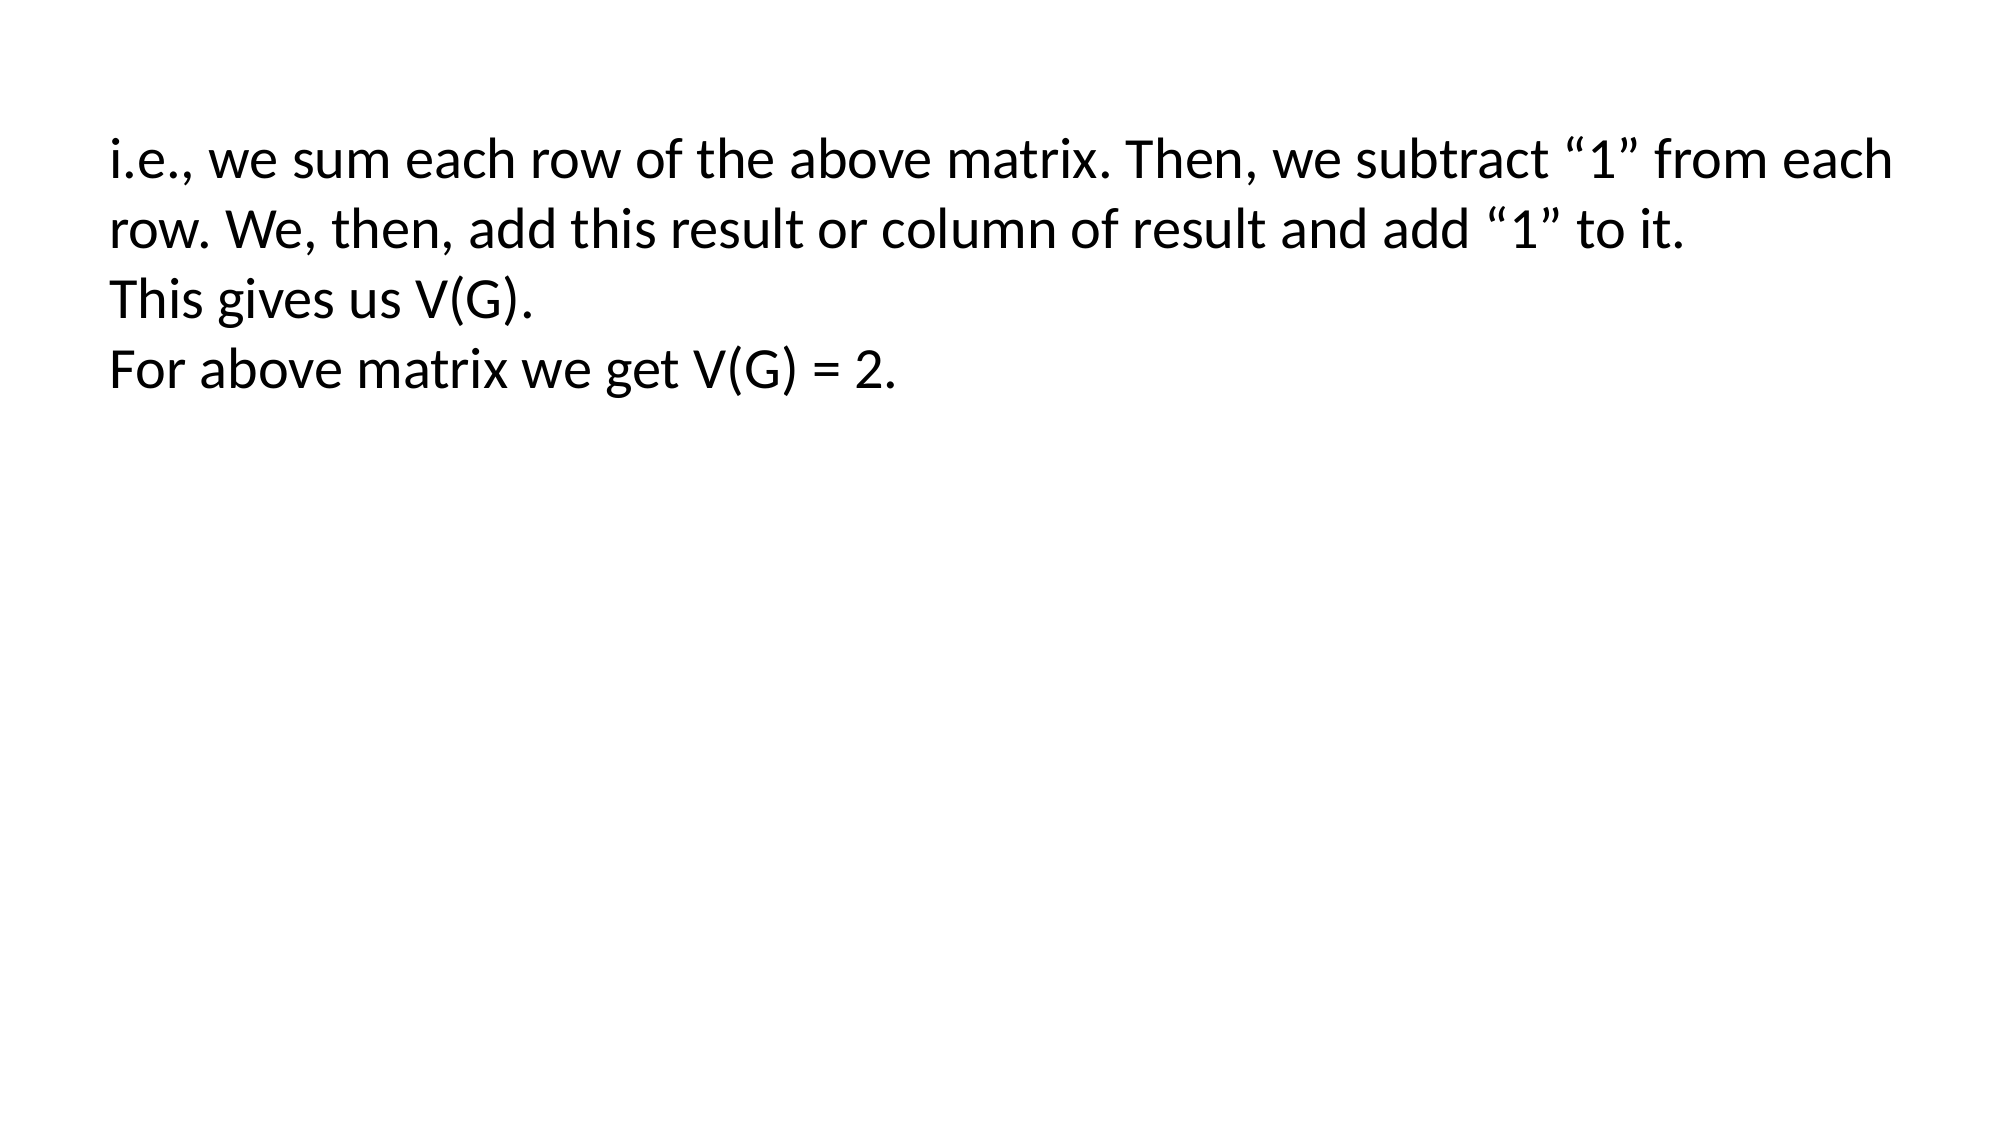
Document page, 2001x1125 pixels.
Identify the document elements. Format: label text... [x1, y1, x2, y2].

text_box i.e., we sum each row of the above matrix. Then, we subtract “1” from each row. We, then, add this result or column of result and add “1” to it. This gives us V(G). For above matrix we get V(G) = 2. [94, 112, 2000, 408]
